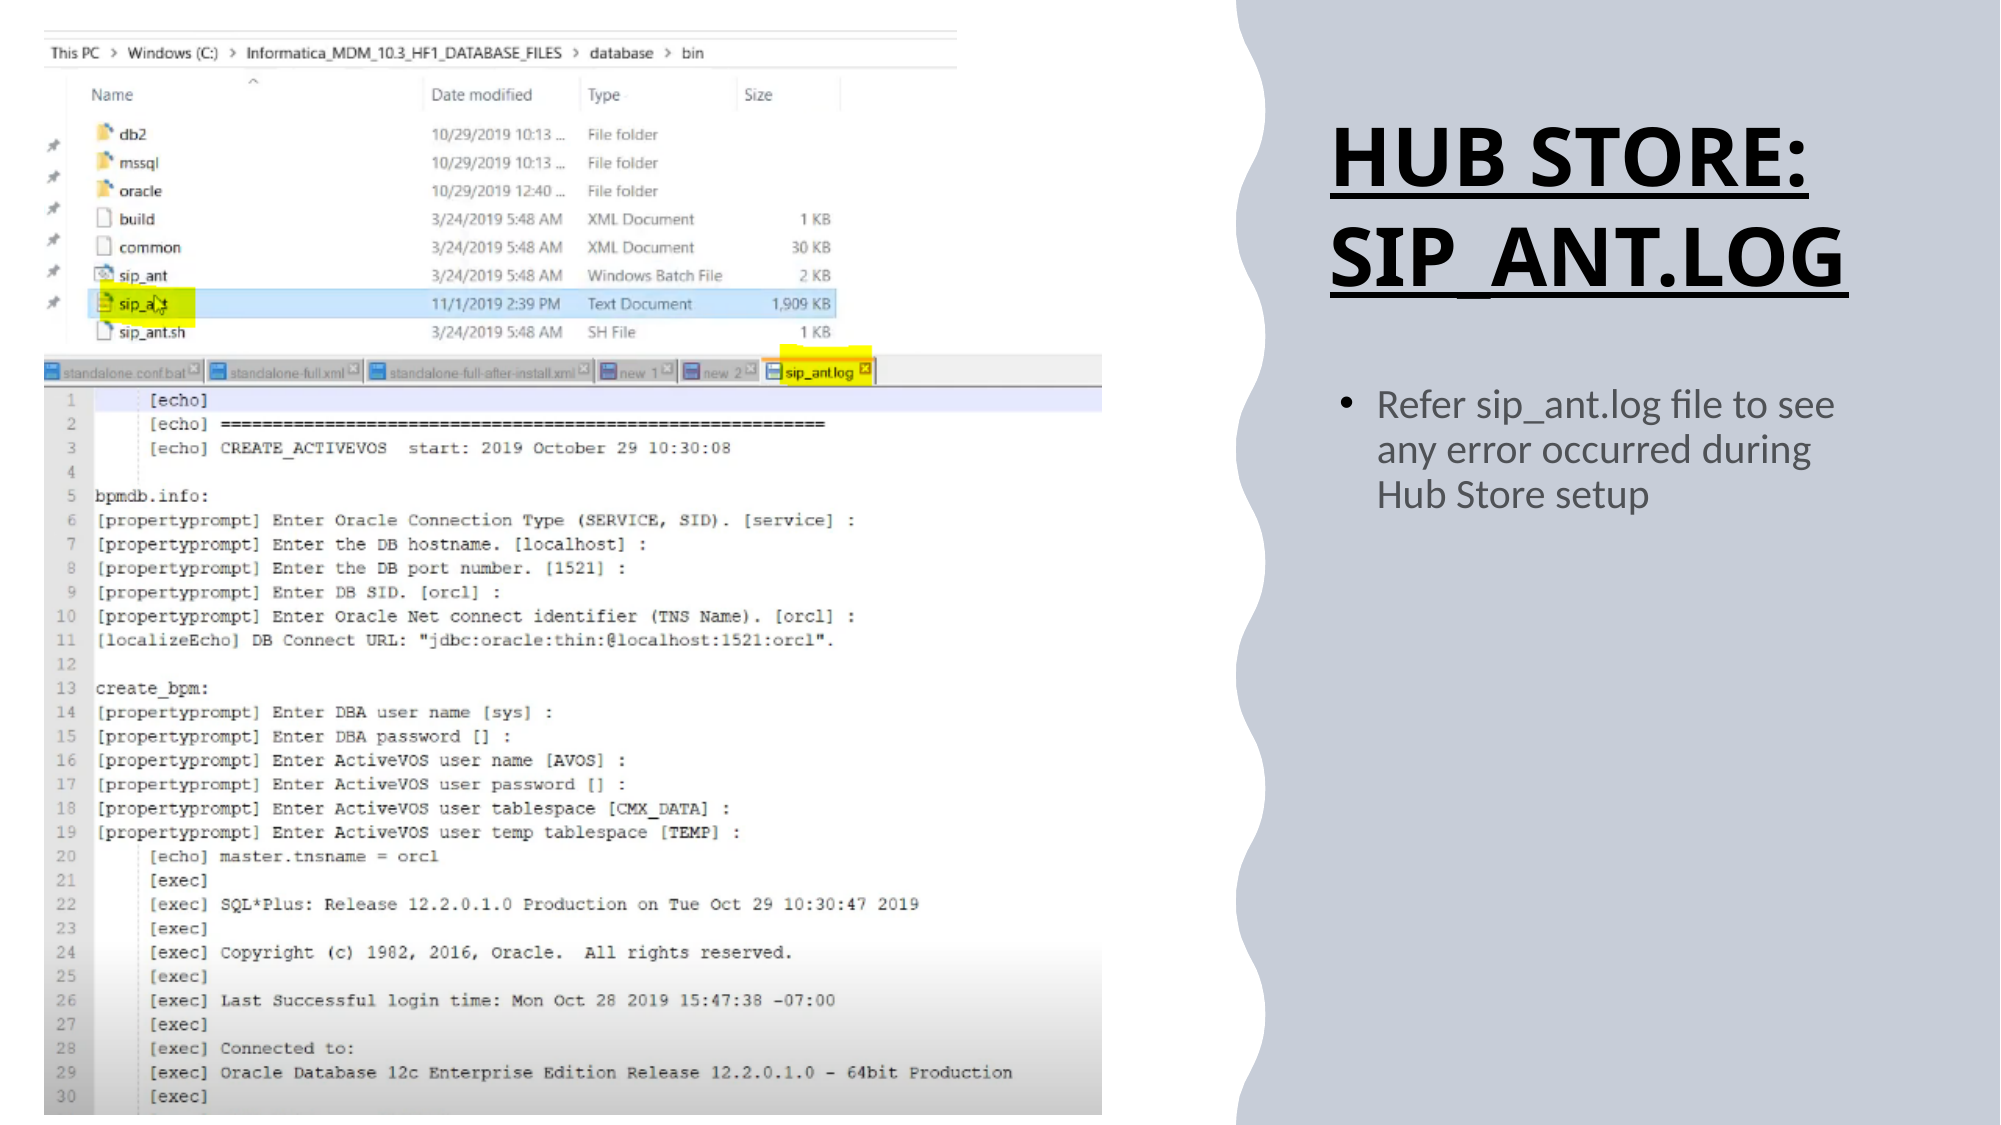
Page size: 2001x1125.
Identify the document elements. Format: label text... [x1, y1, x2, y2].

text_box HUB STORE: SIP_ANT.LOG [1315, 108, 1875, 354]
text_box Refer sip_ant.log file to see any error occurred during Hub Store setup [1315, 374, 1875, 1006]
text_box [1237, 0, 2000, 1125]
text_box [0, 0, 1267, 1125]
picture [44, 29, 1102, 1115]
